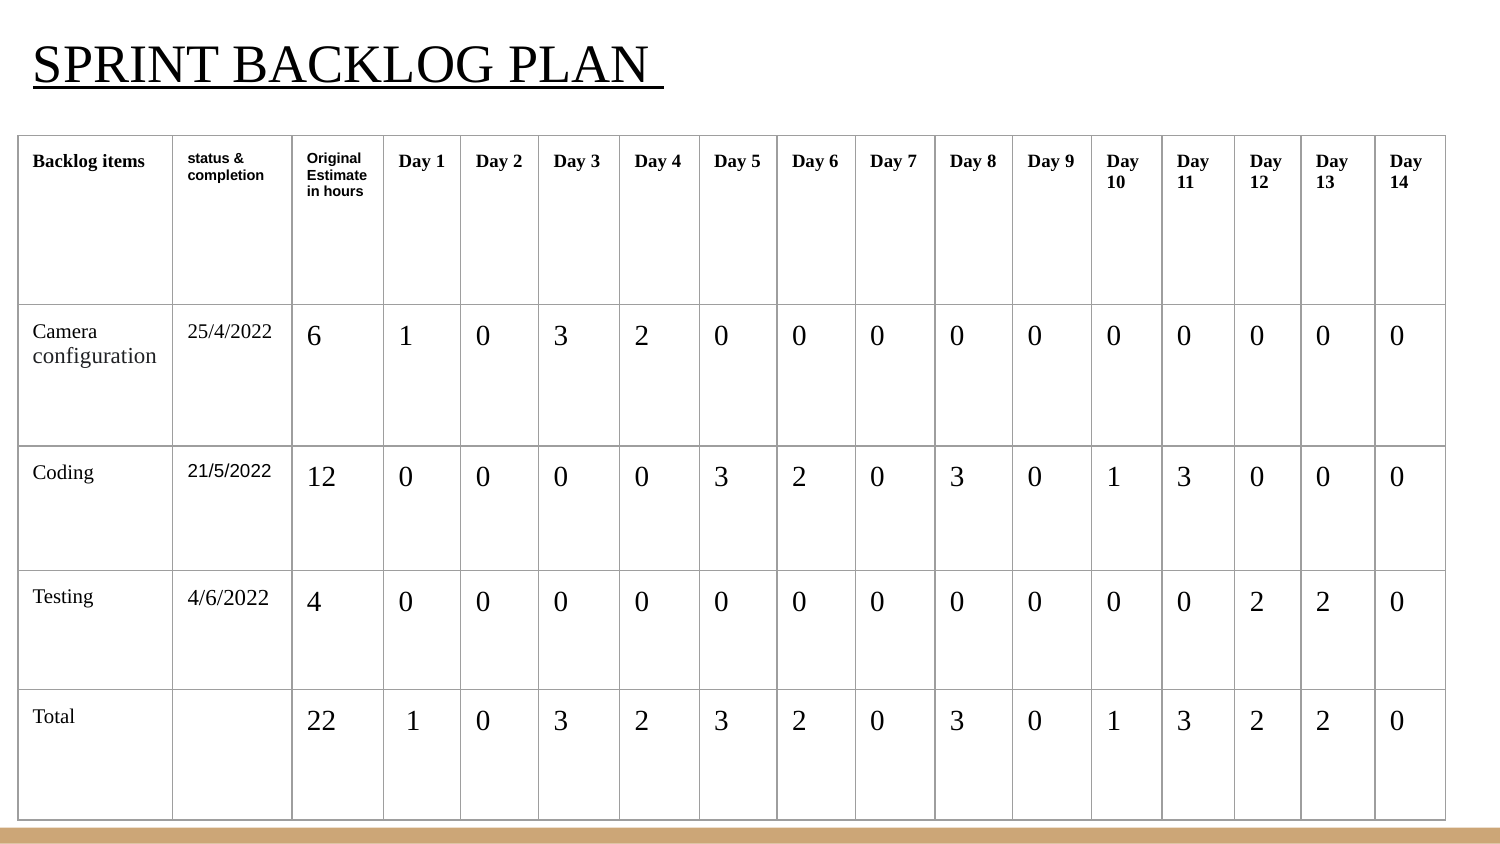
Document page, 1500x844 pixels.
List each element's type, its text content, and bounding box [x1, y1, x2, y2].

table_cell 0 [461, 690, 538, 819]
table_cell 21/5/2022 [173, 447, 291, 570]
table_cell Testing [19, 571, 172, 689]
table_cell 0 [1302, 447, 1374, 570]
table_cell Total [19, 690, 172, 819]
table_cell 25/4/2022 [173, 305, 291, 445]
table_cell 0 [1013, 690, 1091, 819]
table_cell 0 [1013, 305, 1091, 445]
table_cell 0 [1092, 571, 1161, 689]
table_cell 3 [1163, 447, 1234, 570]
table_header Day 1 [384, 136, 460, 304]
table_header Day 9 [1013, 136, 1091, 304]
table_cell 0 [1235, 447, 1300, 570]
table_cell 2 [1235, 690, 1300, 819]
table_header Day 6 [778, 136, 855, 304]
table_cell 1 [384, 305, 460, 445]
table_cell 0 [539, 447, 619, 570]
table_cell 22 [293, 690, 383, 819]
table_header Day 8 [936, 136, 1012, 304]
table_cell 0 [856, 571, 934, 689]
table_cell 4/6/2022 [173, 571, 291, 689]
table_cell [173, 690, 291, 819]
table_cell 0 [778, 305, 855, 445]
table_cell 3 [539, 305, 619, 445]
table_header Original Estimate in hours [293, 136, 383, 304]
table_cell 0 [461, 305, 538, 445]
table_cell 6 [293, 305, 383, 445]
table_cell 2 [620, 305, 699, 445]
table_header Day 4 [620, 136, 699, 304]
table_cell 12 [293, 447, 383, 570]
table_cell 3 [936, 447, 1012, 570]
table_cell 0 [936, 305, 1012, 445]
title SPRINT BACKLOG PLAN [17, 0, 1416, 110]
table_cell 0 [700, 571, 776, 689]
table_cell 0 [856, 305, 934, 445]
table_cell 0 [1302, 305, 1374, 445]
table_cell 0 [384, 571, 460, 689]
table_cell 0 [461, 571, 538, 689]
table_header Day 14 [1376, 136, 1445, 304]
table_cell 3 [936, 690, 1012, 819]
table_cell 0 [1092, 305, 1161, 445]
table_cell Camera configuration [19, 305, 172, 445]
table_cell 2 [1302, 690, 1374, 819]
table_cell Coding [19, 447, 172, 570]
table_cell 0 [1235, 305, 1300, 445]
table_cell 1 [384, 690, 460, 819]
table_cell 0 [1376, 571, 1445, 689]
table_cell 0 [461, 447, 538, 570]
table_cell 0 [778, 571, 855, 689]
table_header Backlog items [19, 136, 172, 304]
table_cell 0 [539, 571, 619, 689]
table_cell 0 [620, 447, 699, 570]
table_cell 0 [1376, 690, 1445, 819]
table_header Day 5 [700, 136, 776, 304]
table_cell 0 [700, 305, 776, 445]
table_cell 0 [1163, 571, 1234, 689]
table_cell 2 [1302, 571, 1374, 689]
table_cell 2 [620, 690, 699, 819]
table_cell 1 [1092, 447, 1161, 570]
table_cell 0 [1163, 305, 1234, 445]
table_cell 2 [1235, 571, 1300, 689]
table_cell 0 [1376, 305, 1445, 445]
table_header Day 3 [539, 136, 619, 304]
table_header Day 7 [856, 136, 934, 304]
table_cell 0 [1013, 447, 1091, 570]
table_cell 2 [778, 690, 855, 819]
table_cell 4 [293, 571, 383, 689]
table_cell 0 [936, 571, 1012, 689]
table_cell 0 [856, 447, 934, 570]
table_cell 3 [700, 447, 776, 570]
table_cell 0 [856, 690, 934, 819]
table_cell 0 [384, 447, 460, 570]
table_cell 2 [778, 447, 855, 570]
table_header Day 10 [1092, 136, 1161, 304]
table_cell 1 [1092, 690, 1161, 819]
table_header Day 2 [461, 136, 538, 304]
table_cell 0 [1376, 447, 1445, 570]
table_cell 0 [620, 571, 699, 689]
table_cell 0 [1013, 571, 1091, 689]
table_header Day 12 [1235, 136, 1300, 304]
table_header status & completion [173, 136, 291, 304]
table_header Day 13 [1302, 136, 1374, 304]
table_cell 3 [700, 690, 776, 819]
table_header Day 11 [1163, 136, 1234, 304]
table_cell 3 [539, 690, 619, 819]
table_cell 3 [1163, 690, 1234, 819]
